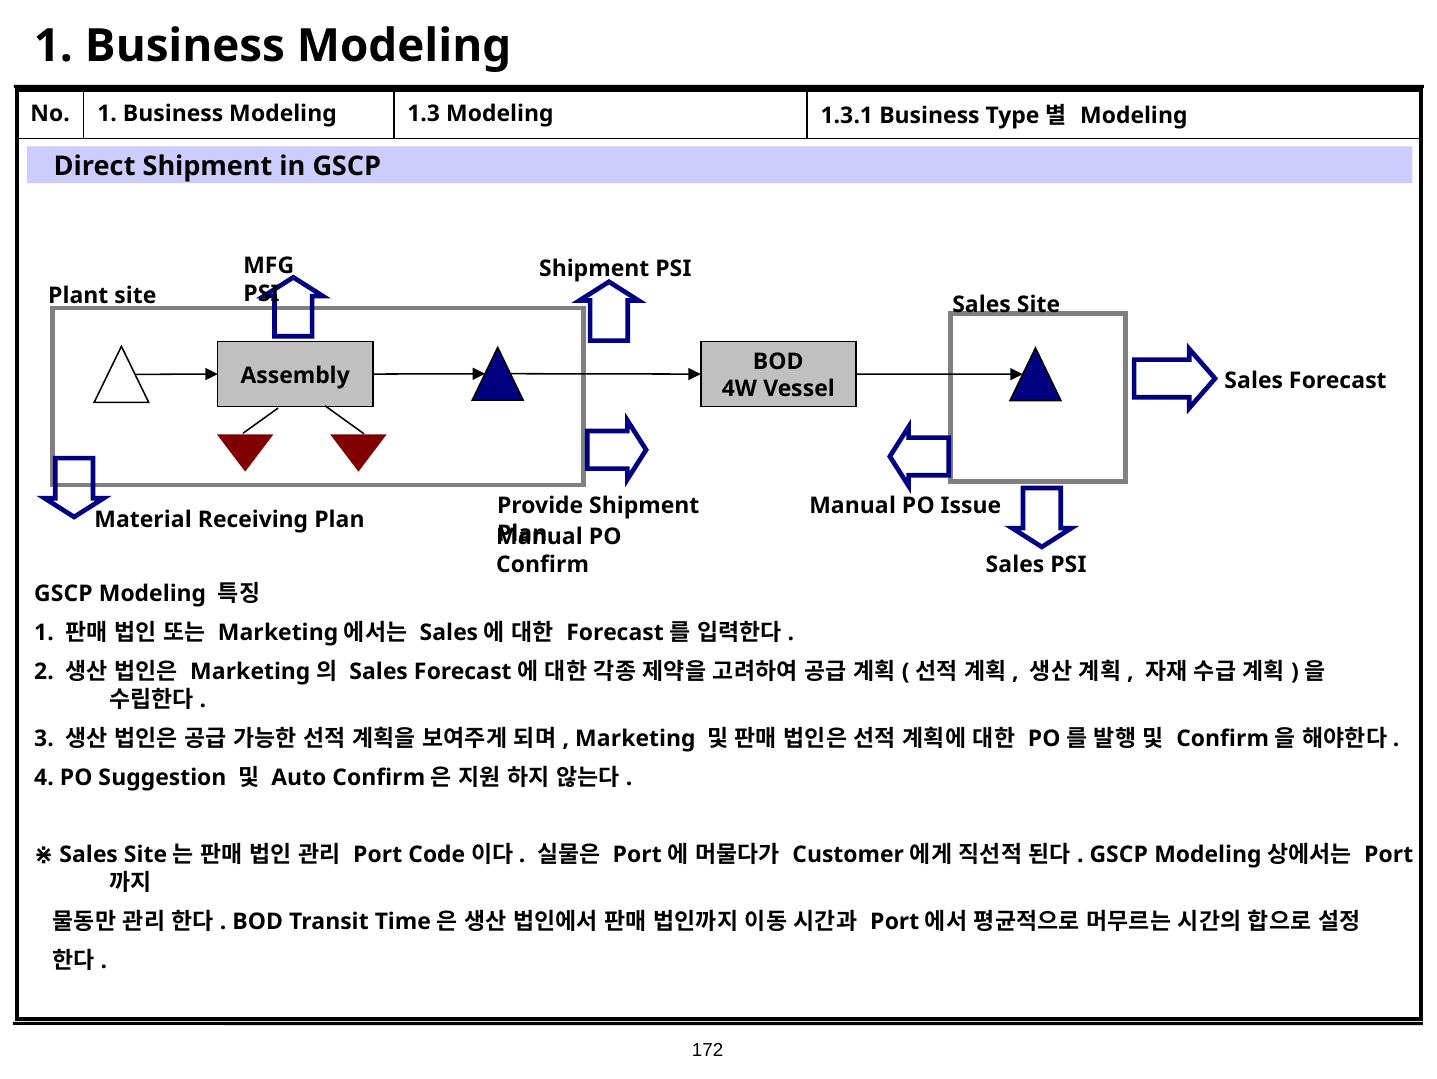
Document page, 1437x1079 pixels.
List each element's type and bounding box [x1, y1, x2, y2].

table_cell [19, 139, 1419, 1017]
text_box [524, 246, 717, 341]
table_header [84, 92, 393, 138]
text_box [587, 420, 647, 480]
text_box [1134, 348, 1419, 409]
table_header [808, 92, 1419, 138]
text_box [26, 146, 1413, 184]
slide_number [560, 1030, 860, 1079]
text_box [20, 243, 1428, 980]
title [20, 9, 697, 78]
table_header [19, 92, 83, 138]
table_header [395, 92, 806, 138]
